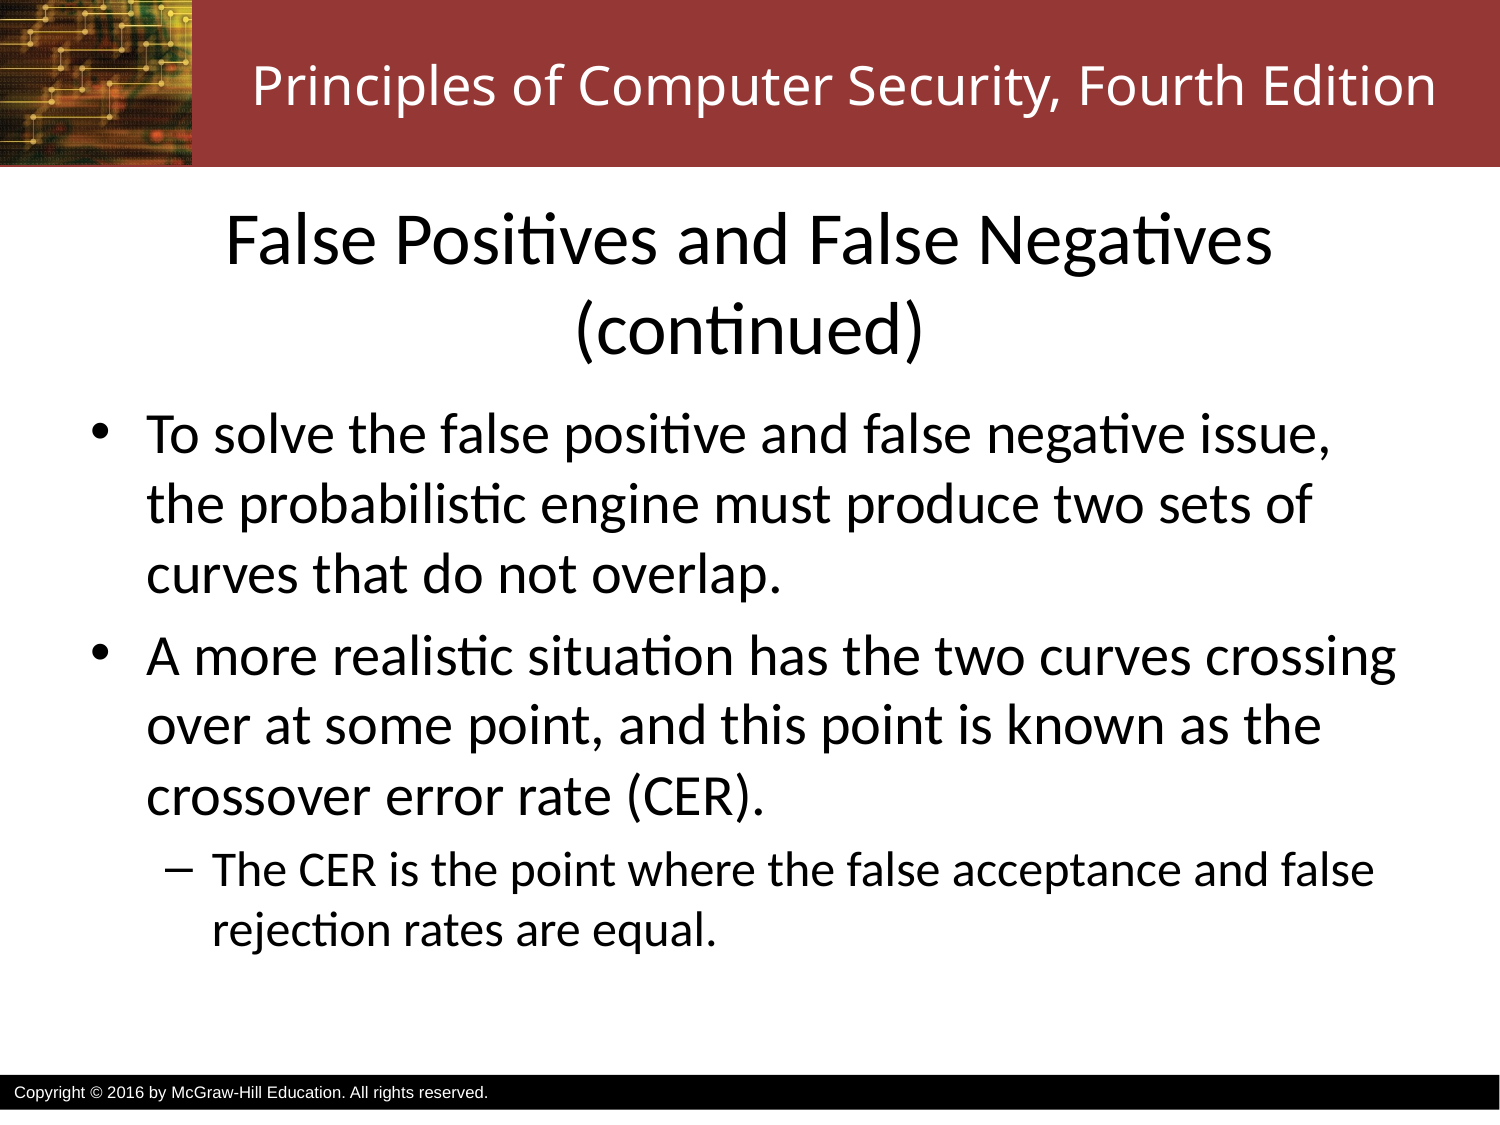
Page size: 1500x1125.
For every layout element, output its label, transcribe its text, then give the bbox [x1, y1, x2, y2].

list To solve the false positive and false negative issue, the probabilistic engine must produce two sets of curves that do not overlap. A more realistic situation has the two curves crossing over at some point, and this point is known as the crossover error rate (CER). The CER is the point where the false acceptance and false rejection rates are equal. [75, 387, 1425, 1005]
picture [0, 0, 192, 165]
title False Positives and False Negatives (continued) [75, 181, 1425, 375]
